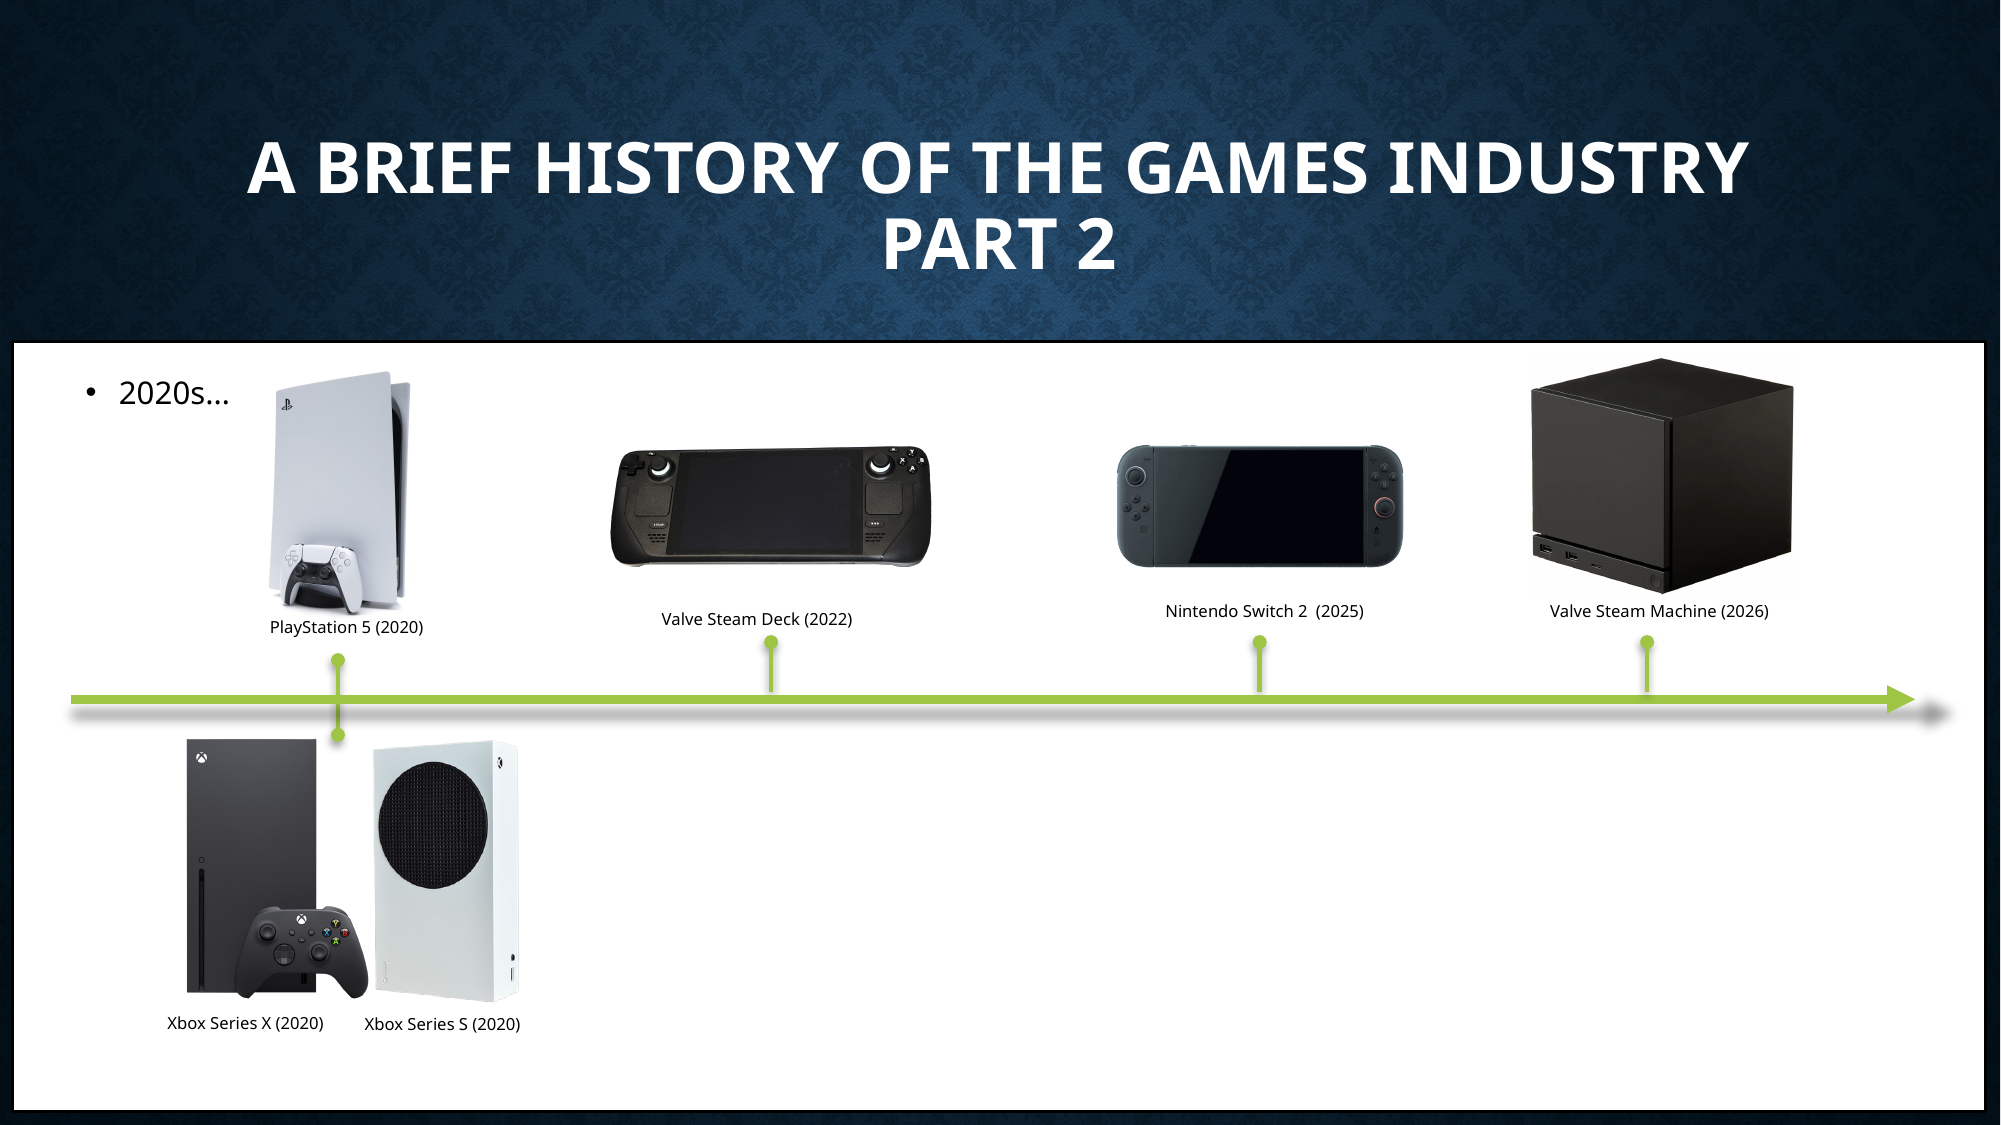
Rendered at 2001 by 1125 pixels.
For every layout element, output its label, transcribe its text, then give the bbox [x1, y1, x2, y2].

text_box PlayStation 5 (2020) [253, 609, 441, 645]
picture [1527, 356, 1797, 595]
picture [184, 734, 522, 1013]
picture [259, 369, 419, 620]
list 2020s… [70, 358, 283, 420]
text_box Valve Steam Machine (2026) [1527, 607, 1797, 629]
text_box [11, 340, 1987, 1113]
text_box Xbox Series X (2020) [145, 1006, 346, 1041]
title A Brief History of the Games Industry Part 2 [149, 99, 1849, 318]
picture [609, 446, 932, 567]
text_box Xbox Series S (2020) [334, 1006, 551, 1042]
text_box Valve Steam Deck (2022) [646, 601, 873, 636]
picture [1017, 370, 1502, 643]
